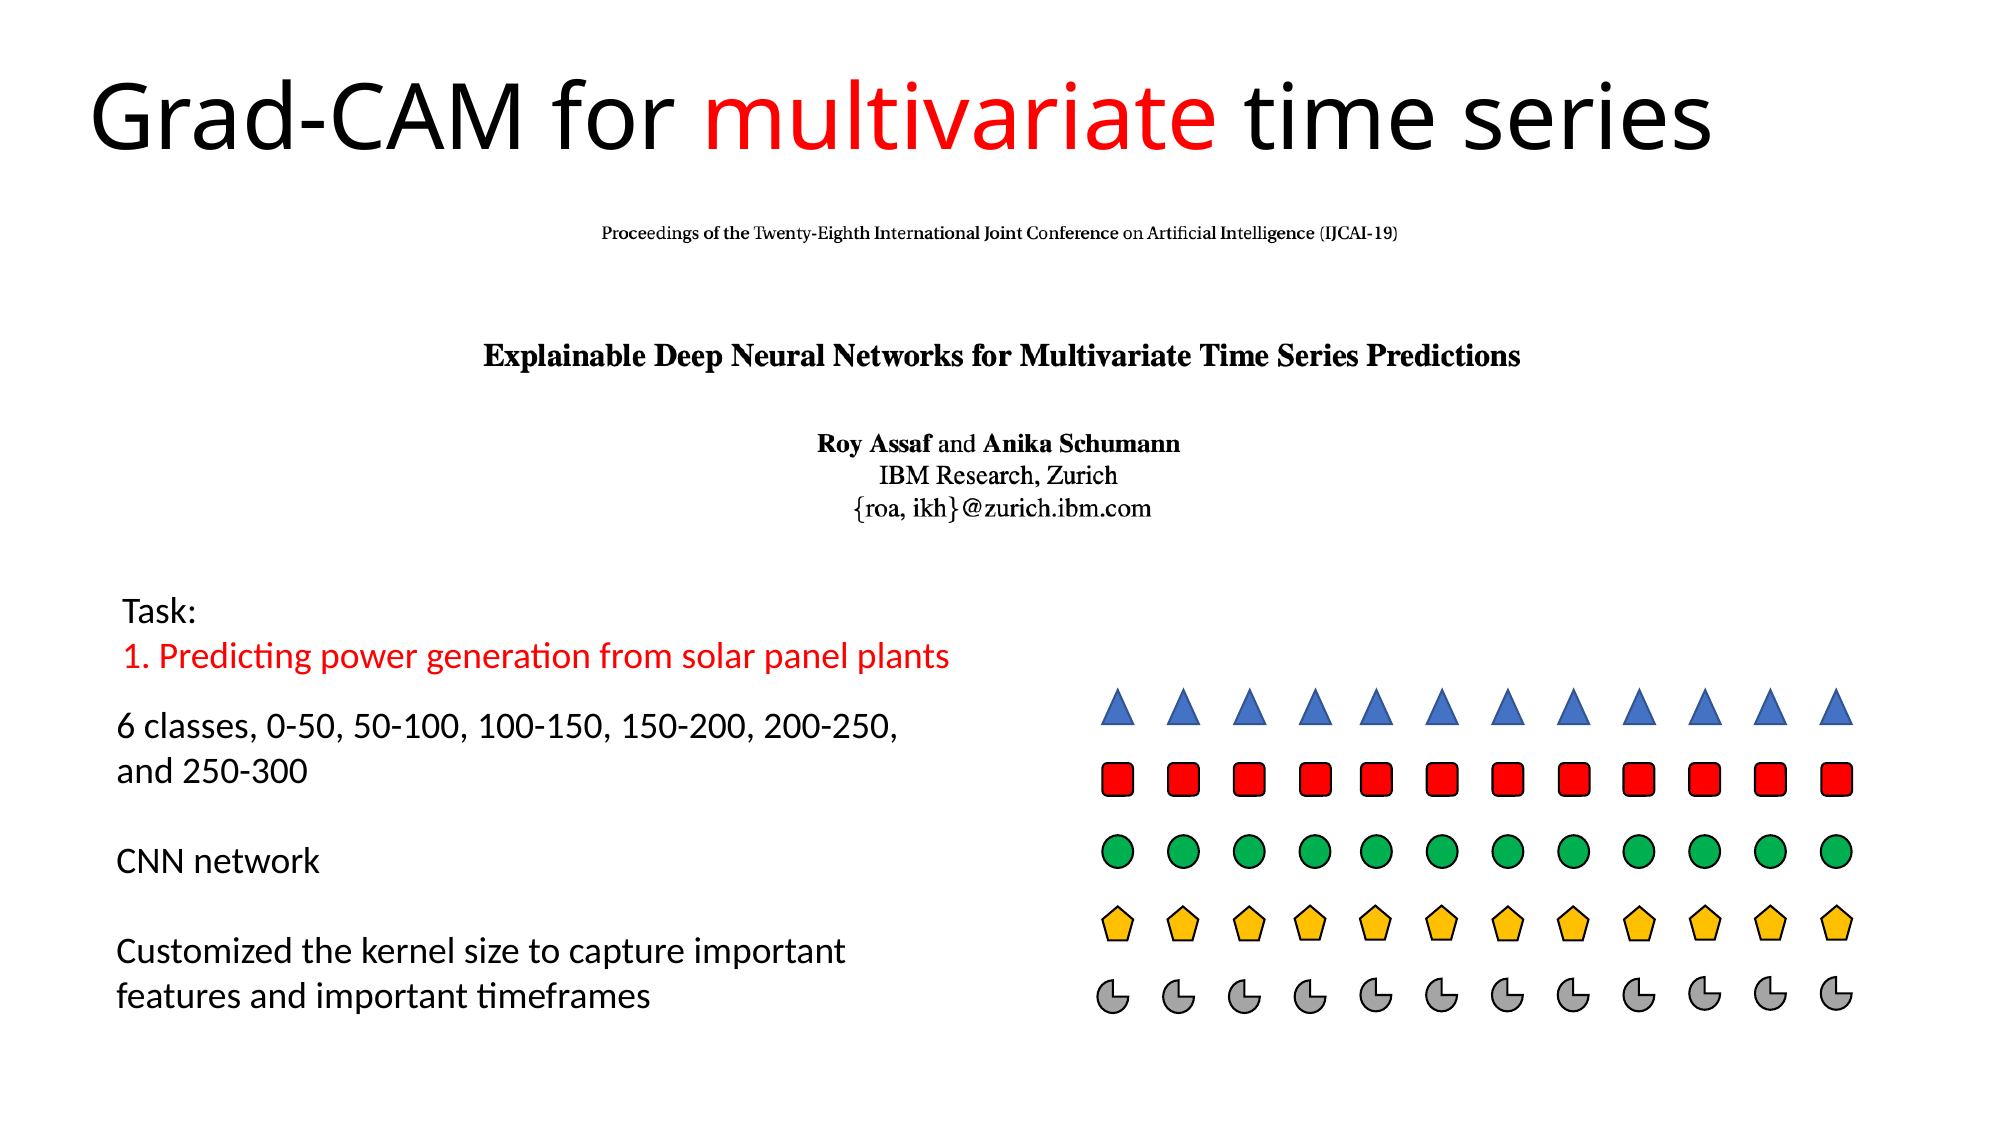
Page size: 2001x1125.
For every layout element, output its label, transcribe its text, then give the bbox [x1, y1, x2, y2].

text_box [1622, 905, 1656, 942]
text_box [1167, 834, 1200, 869]
text_box [1753, 975, 1787, 1011]
text_box [1298, 687, 1333, 726]
text_box [1425, 904, 1459, 941]
text_box [1688, 975, 1722, 1011]
text_box [1227, 979, 1261, 1015]
picture [458, 221, 1542, 537]
text_box [1298, 834, 1332, 869]
text_box Task: 1. Predicting power generation from solar panel plants [107, 579, 966, 684]
text_box [1359, 762, 1393, 797]
text_box [1753, 904, 1787, 941]
text_box [1688, 904, 1722, 941]
text_box [1622, 834, 1656, 869]
text_box [1819, 975, 1853, 1011]
text_box [1425, 687, 1460, 726]
text_box [1100, 687, 1135, 726]
text_box [1232, 687, 1267, 726]
text_box [1425, 977, 1459, 1013]
text_box [1293, 979, 1327, 1015]
text_box [1753, 834, 1787, 869]
text_box [1359, 687, 1394, 726]
text_box [1491, 905, 1525, 942]
text_box [1293, 904, 1327, 941]
text_box [1232, 834, 1266, 869]
text_box [1166, 687, 1201, 726]
text_box [1096, 979, 1130, 1015]
text_box [1819, 834, 1853, 869]
text_box [1101, 762, 1135, 797]
text_box [1556, 977, 1590, 1013]
text_box [1491, 834, 1525, 869]
text_box [1820, 904, 1854, 941]
text_box [1753, 762, 1787, 797]
text_box 6 classes, 0-50, 50-100, 100-150, 150-200, 200-250, and 250-300 CNN network Customized the kernel size to capture important features and important timeframes [101, 693, 971, 1024]
text_box [1167, 762, 1200, 797]
text_box [1425, 834, 1459, 869]
text_box [1753, 687, 1788, 726]
text_box [1232, 762, 1266, 797]
text_box [1688, 687, 1723, 726]
text_box [1425, 762, 1459, 797]
text_box [1556, 905, 1590, 942]
text_box [1556, 687, 1591, 726]
text_box [1101, 905, 1135, 942]
text_box [1820, 762, 1854, 797]
text_box [1166, 905, 1200, 942]
title Grad-CAM for multivariate time series [73, 59, 1929, 180]
text_box [1819, 687, 1854, 726]
text_box [1162, 979, 1196, 1015]
text_box [1622, 977, 1656, 1013]
text_box [1622, 762, 1656, 797]
text_box [1232, 905, 1266, 942]
text_box [1557, 834, 1591, 869]
text_box [1101, 834, 1135, 869]
text_box [1622, 687, 1657, 726]
text_box [1557, 762, 1591, 797]
text_box [1490, 687, 1525, 726]
text_box [1358, 904, 1392, 941]
text_box [1299, 762, 1332, 797]
text_box [1688, 834, 1722, 869]
text_box [1359, 977, 1393, 1013]
text_box [1688, 762, 1722, 797]
text_box [1490, 977, 1524, 1013]
text_box [1491, 762, 1525, 797]
text_box [1359, 834, 1393, 869]
